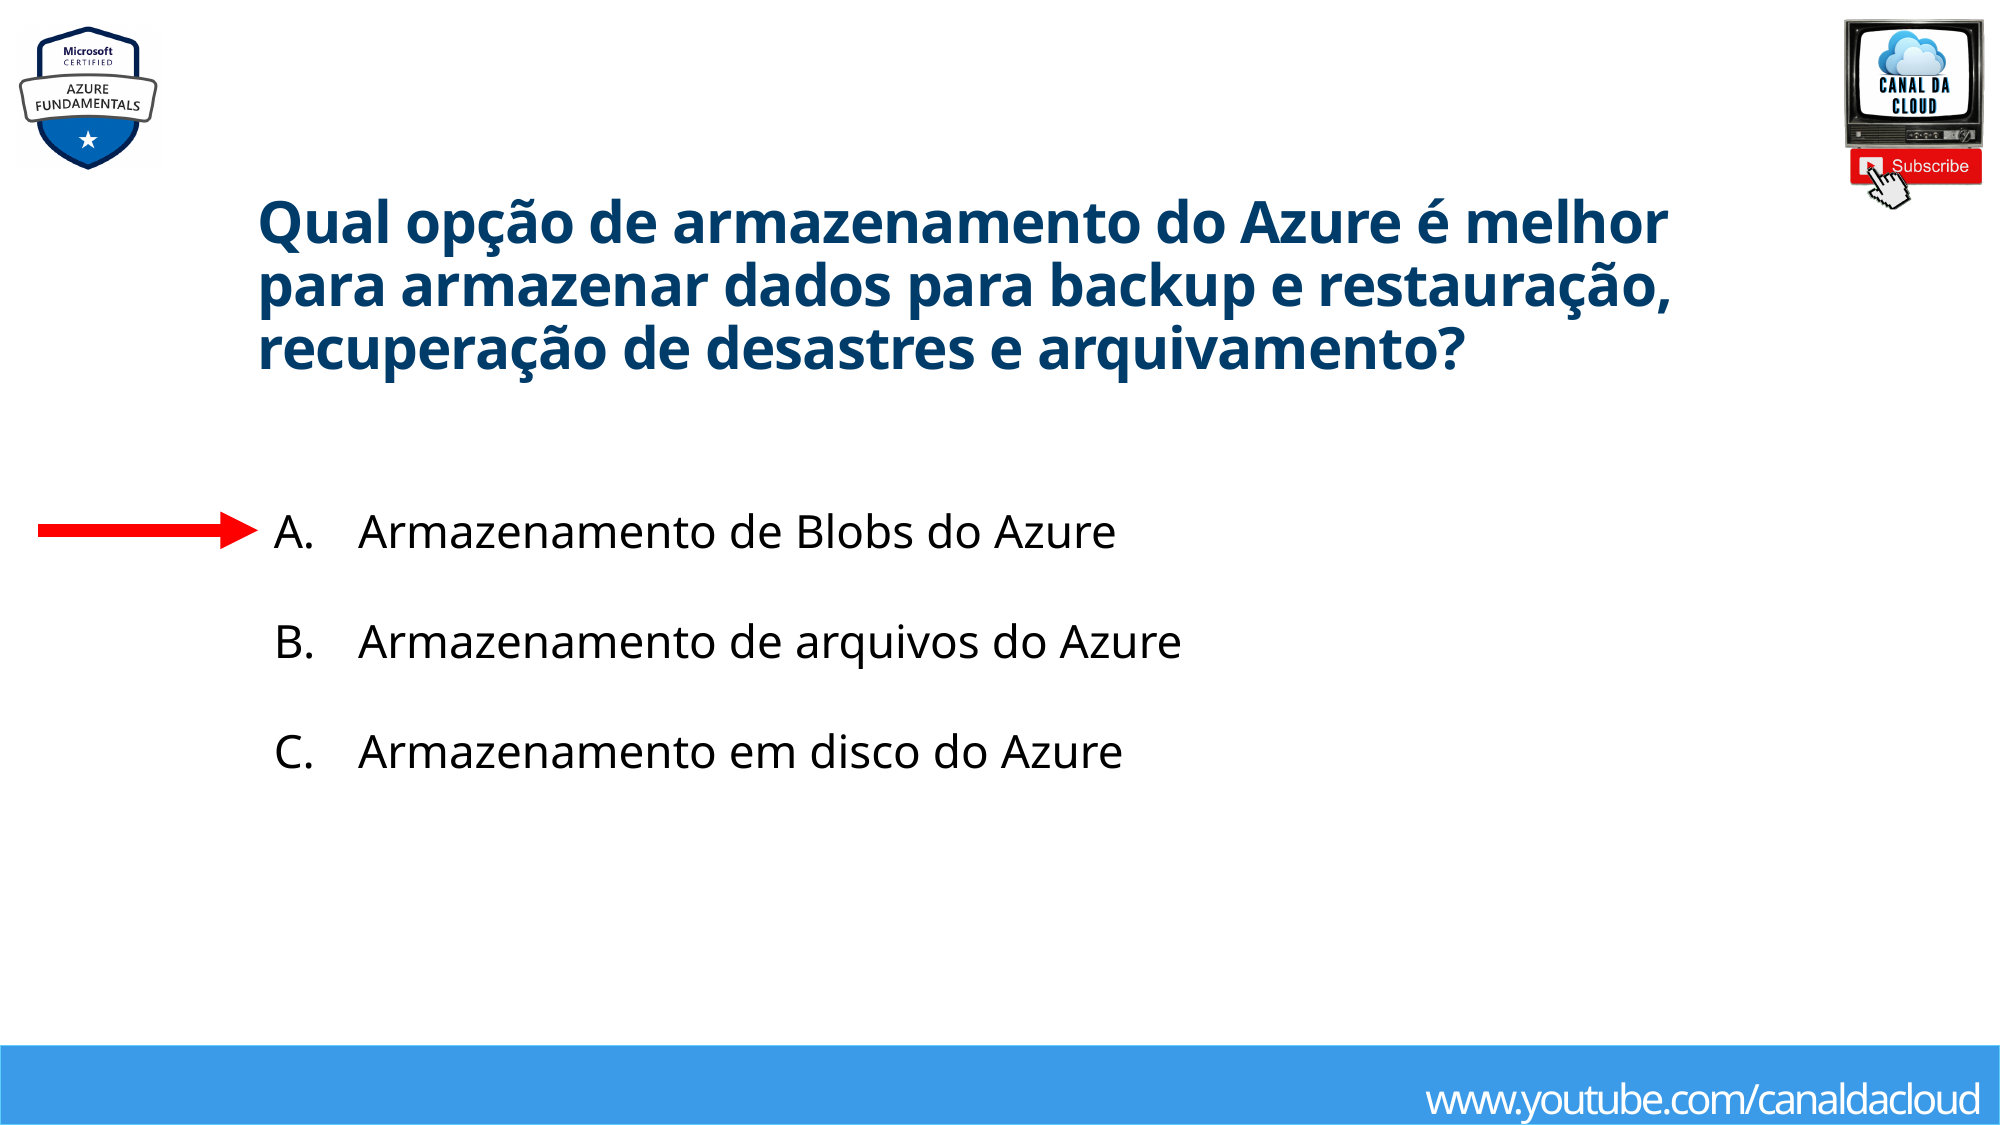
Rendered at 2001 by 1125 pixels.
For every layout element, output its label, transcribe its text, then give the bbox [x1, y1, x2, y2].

text_box Qual opção de armazenamento do Azure é melhor para armazenar dados para backup e restauração, recuperação de desastres e arquivamento? [257, 178, 1752, 269]
text_box www.youtube.com/canaldacloud [21, 1056, 1983, 1124]
picture [1828, 0, 2000, 247]
text_box Armazenamento de Blobs do Azure Armazenamento de arquivos do Azure Armazenamento em disco do Azure [258, 495, 1751, 785]
text_box [0, 1045, 2000, 1125]
picture [15, 25, 161, 171]
